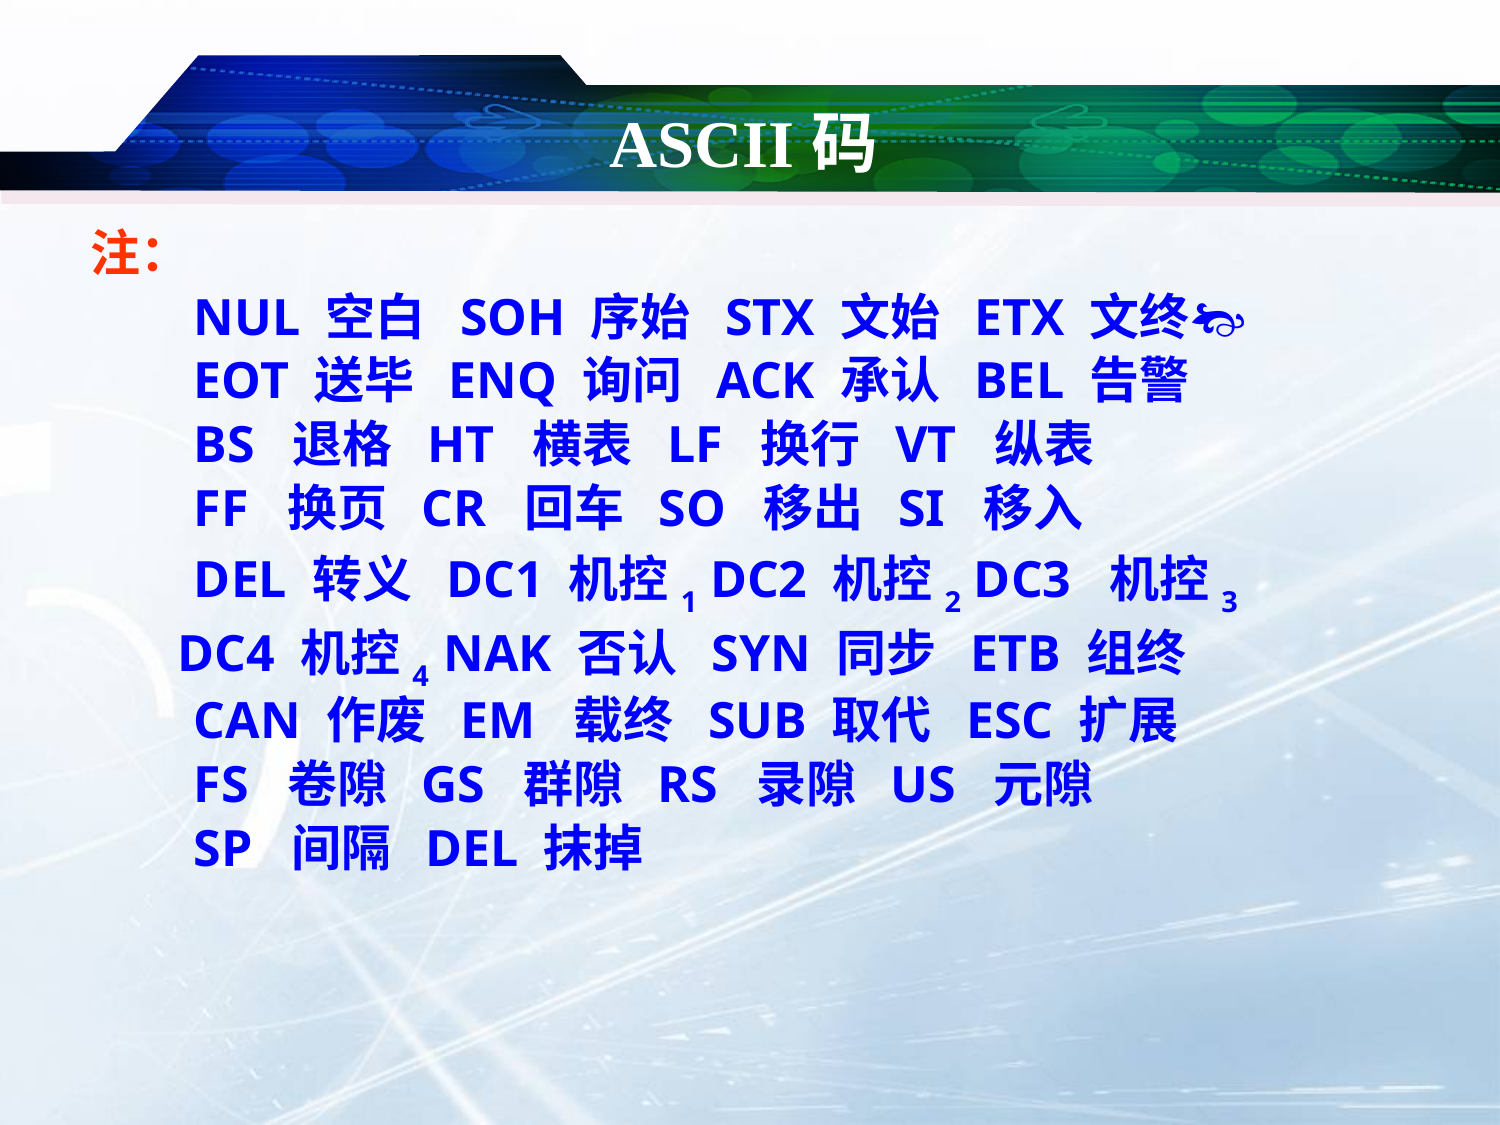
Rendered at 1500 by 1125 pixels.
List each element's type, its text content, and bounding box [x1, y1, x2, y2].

title ASCII码 [99, 94, 1388, 188]
list 注： NUL 空白 SOH 序始 STX 文始 ETX 文终 EOT 送毕 ENQ 询问 ACK 承认 BEL 告警 BS 退格 HT 横表 LF 换行 VT 纵表 FF 换页 CR 回车 SO 移出 SI 移入 DEL 转义 DC1 机控1 DC2 机控2 DC3 机控3 DC4 机控4 NAK 否认 SYN 同步 ETB 组终 CAN 作废 EM 载终 SUB 取代 ESC 扩展 FS 卷隙 GS 群隙 RS 录隙 US 元隙 SP 间隔 DEL 抹掉 [74, 220, 1426, 1064]
picture [0, 0, 1500, 1125]
